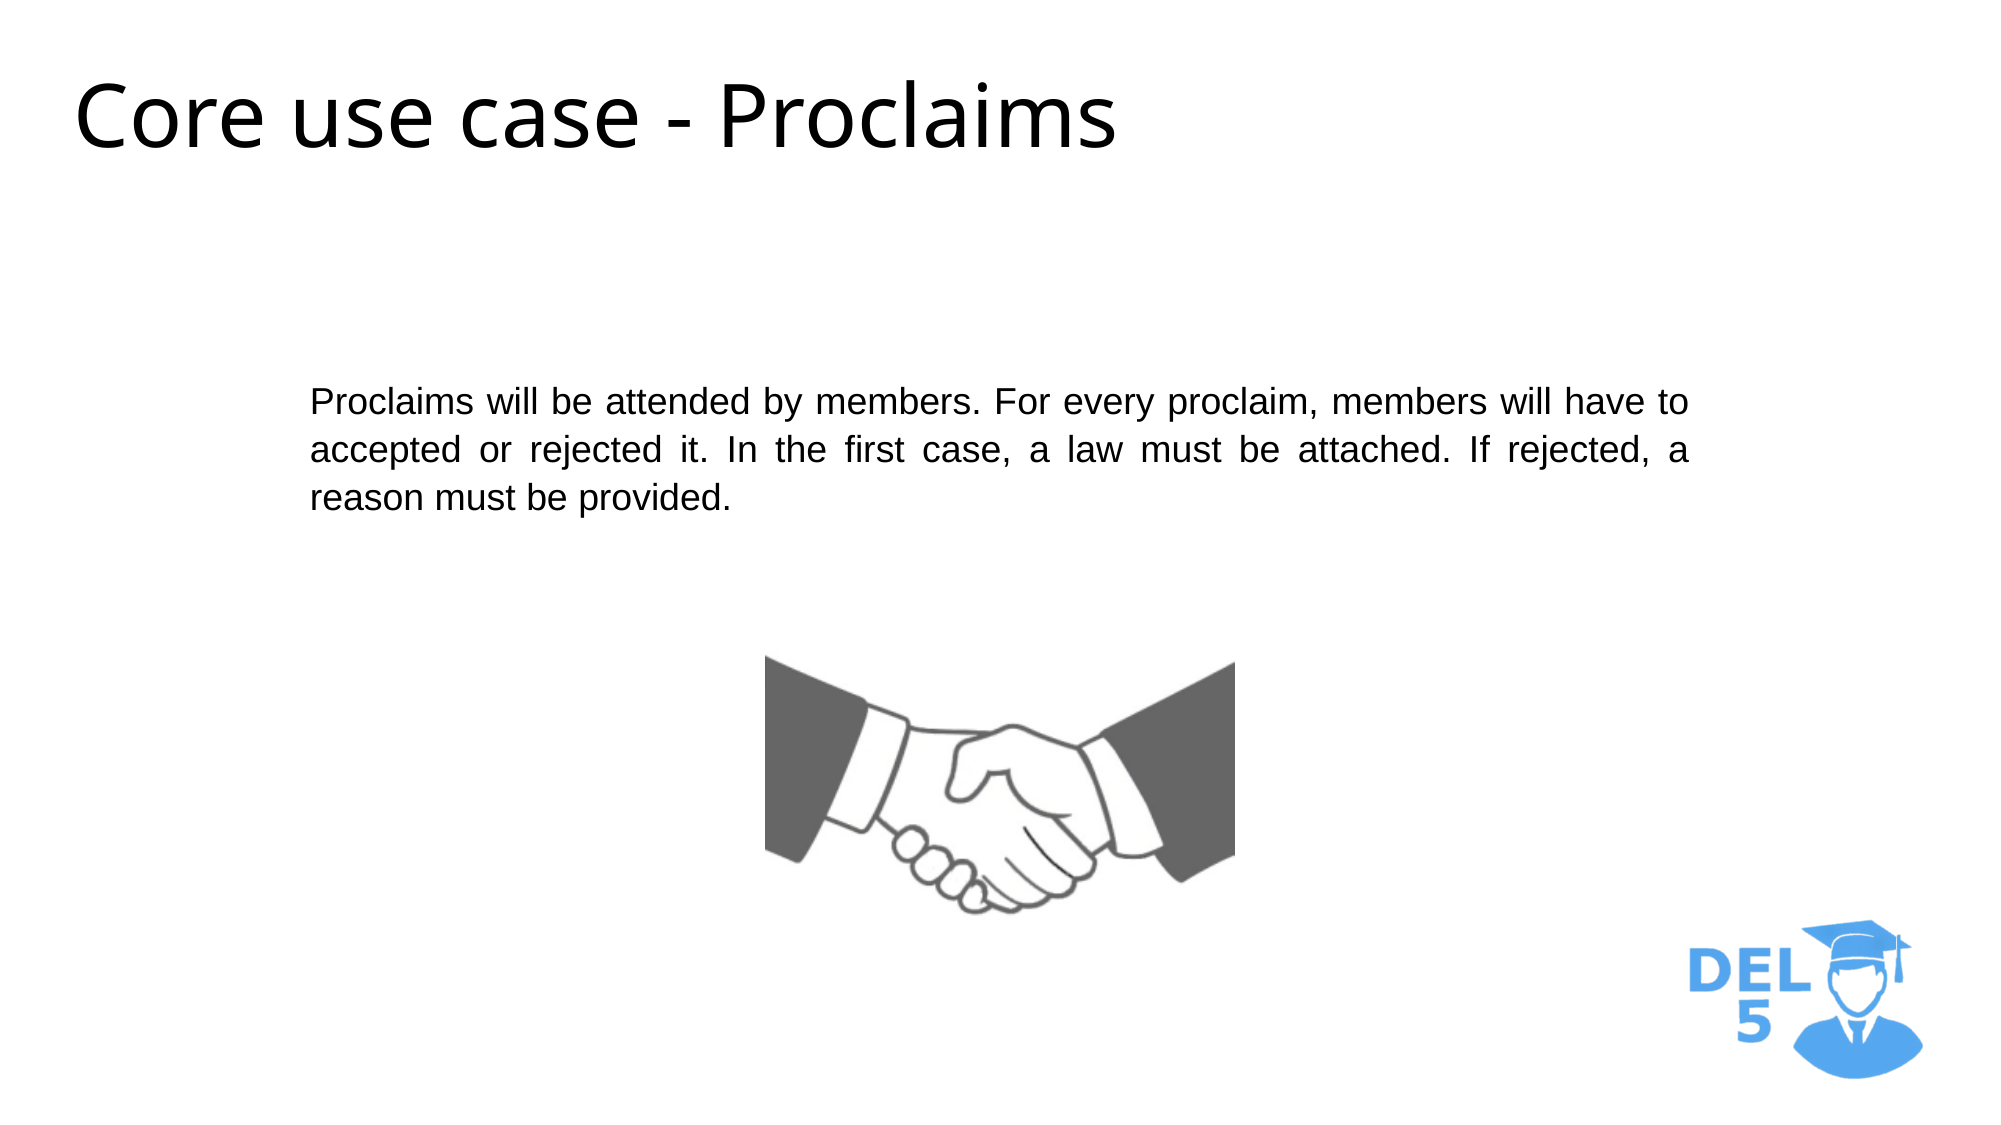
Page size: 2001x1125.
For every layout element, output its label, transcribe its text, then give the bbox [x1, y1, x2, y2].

picture [765, 599, 1235, 972]
title Core use case - Proclaims [58, 63, 1777, 174]
text_box Proclaims will be attended by members. For every proclaim, members will have to accepted or rejected it. In the first case, a law must be attached. If rejected, a reason must be provided. [295, 366, 1705, 526]
picture [1629, 853, 2000, 1125]
